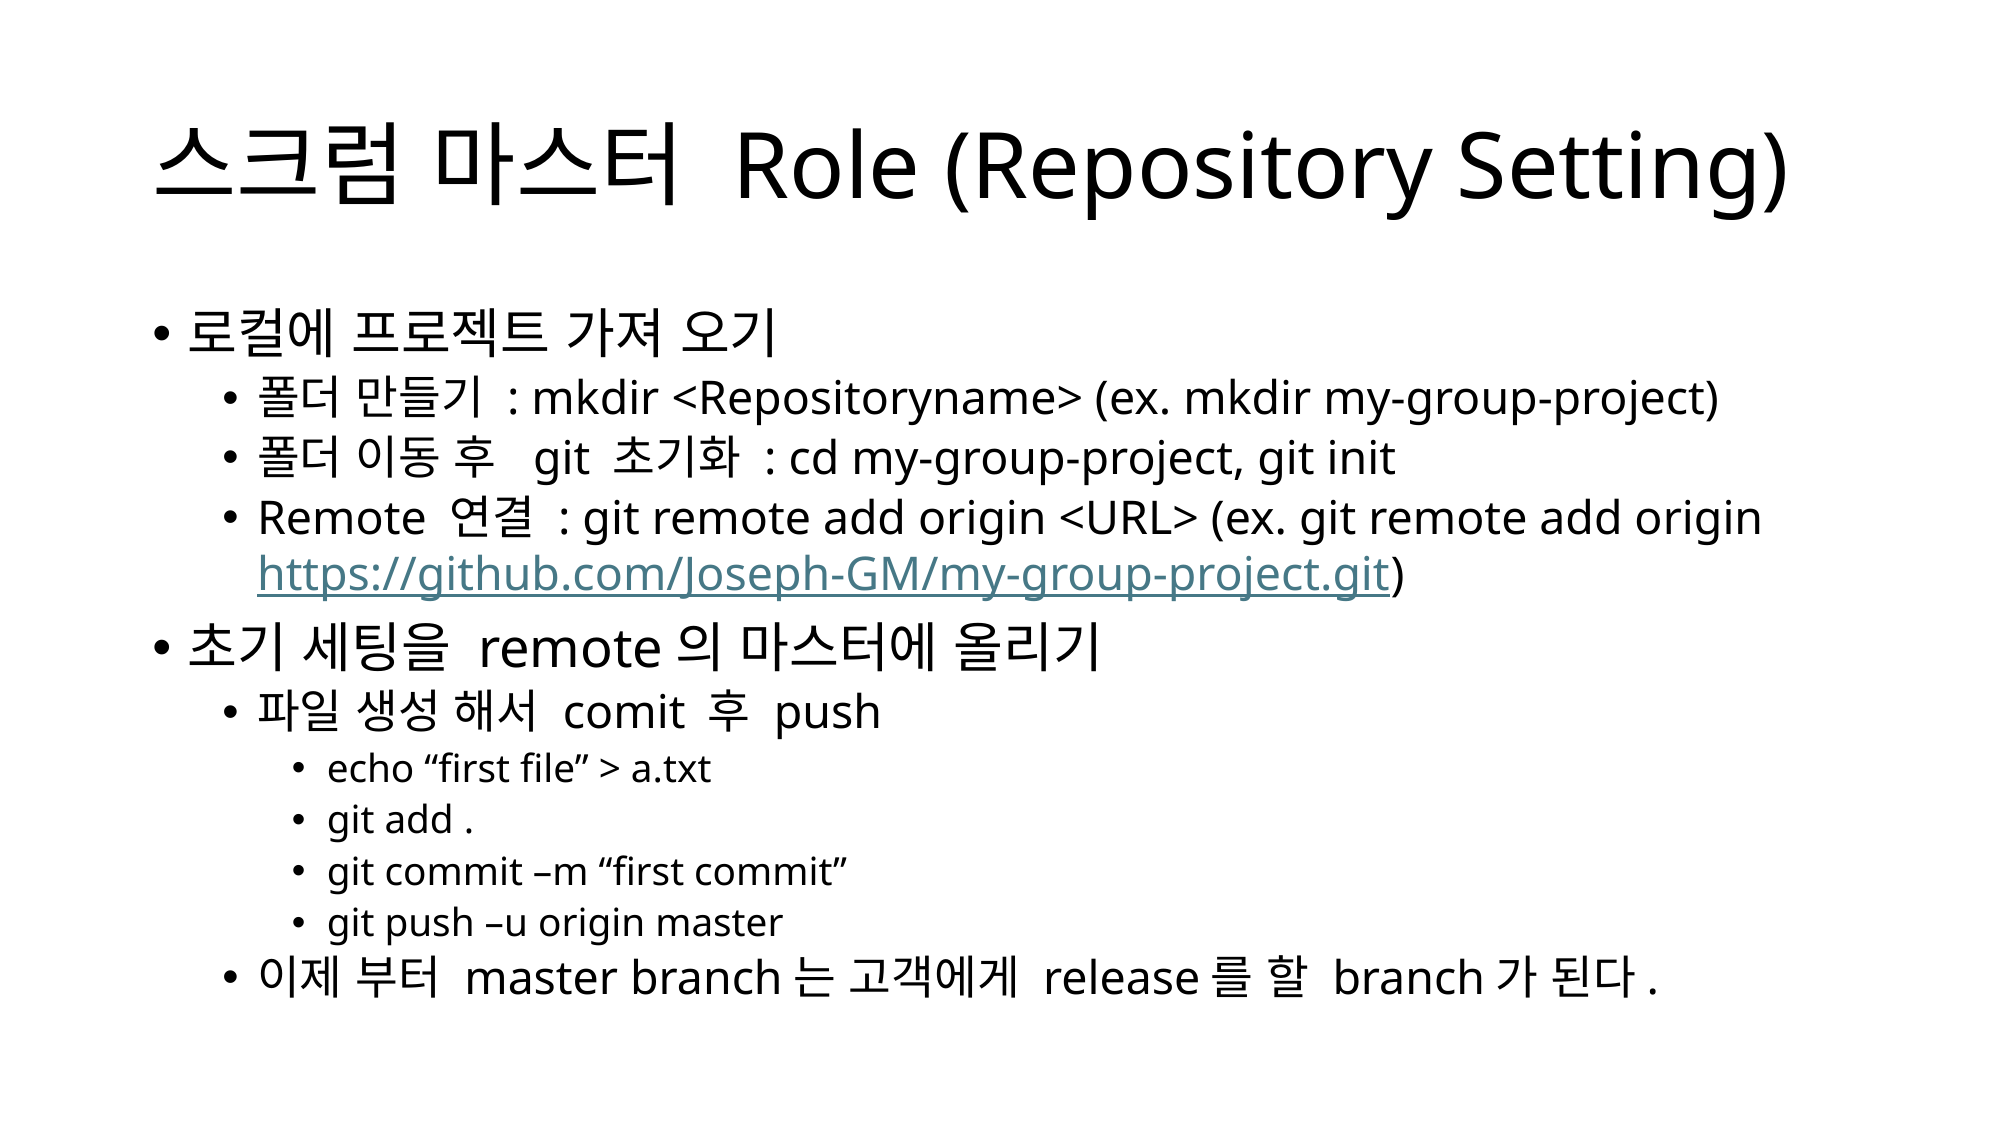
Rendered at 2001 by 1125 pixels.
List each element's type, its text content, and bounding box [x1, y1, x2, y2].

list 로컬에 프로젝트 가져 오기 폴더 만들기 : mkdir <Repositoryname> (ex. mkdir my-group-project) 폴더 이동 후 git 초기화 : cd my-group-project, git init Remote 연결 : git remote add origin <URL> (ex. git remote add origin https://github.com/Joseph-GM/my-group-project.git) 초기 세팅을 remote의 마스터에 올리기 파일 생성 해서 comit 후 push echo “first file” > a.txt git add . git commit –m “first commit” git push –u origin master 이제 부터 master branch는 고객에게 release를 할 branch가 된다. [137, 299, 1863, 1014]
title 스크럼 마스터 Role (Repository Setting) [137, 59, 1863, 278]
